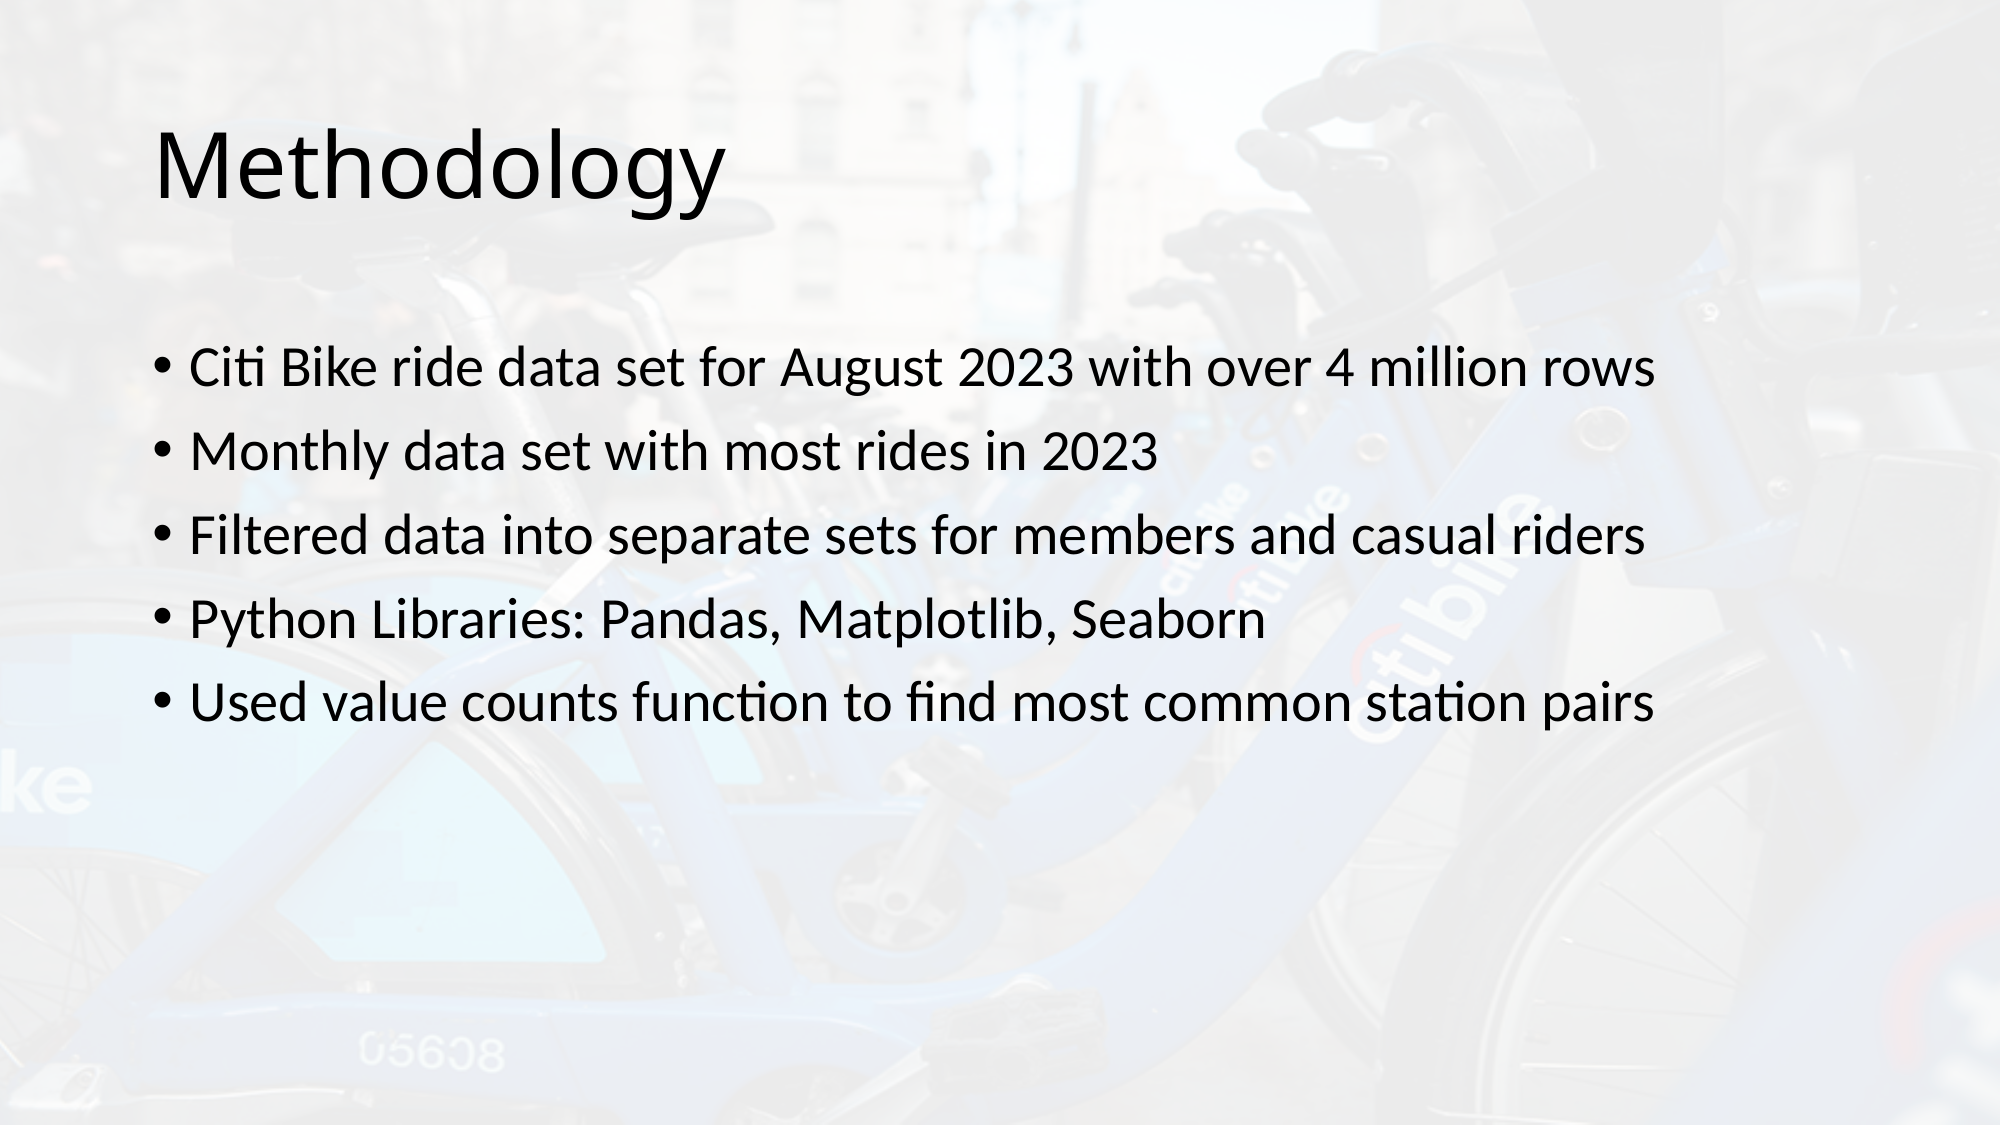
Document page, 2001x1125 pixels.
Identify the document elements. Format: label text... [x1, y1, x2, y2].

list Citi Bike ride data set for August 2023 with over 4 million rows Monthly data set with most rides in 2023 Filtered data into separate sets for members and casual riders Python Libraries: Pandas, Matplotlib, Seaborn Used value counts function to find most common station pairs [137, 328, 1863, 1043]
title Methodology [137, 59, 1863, 278]
